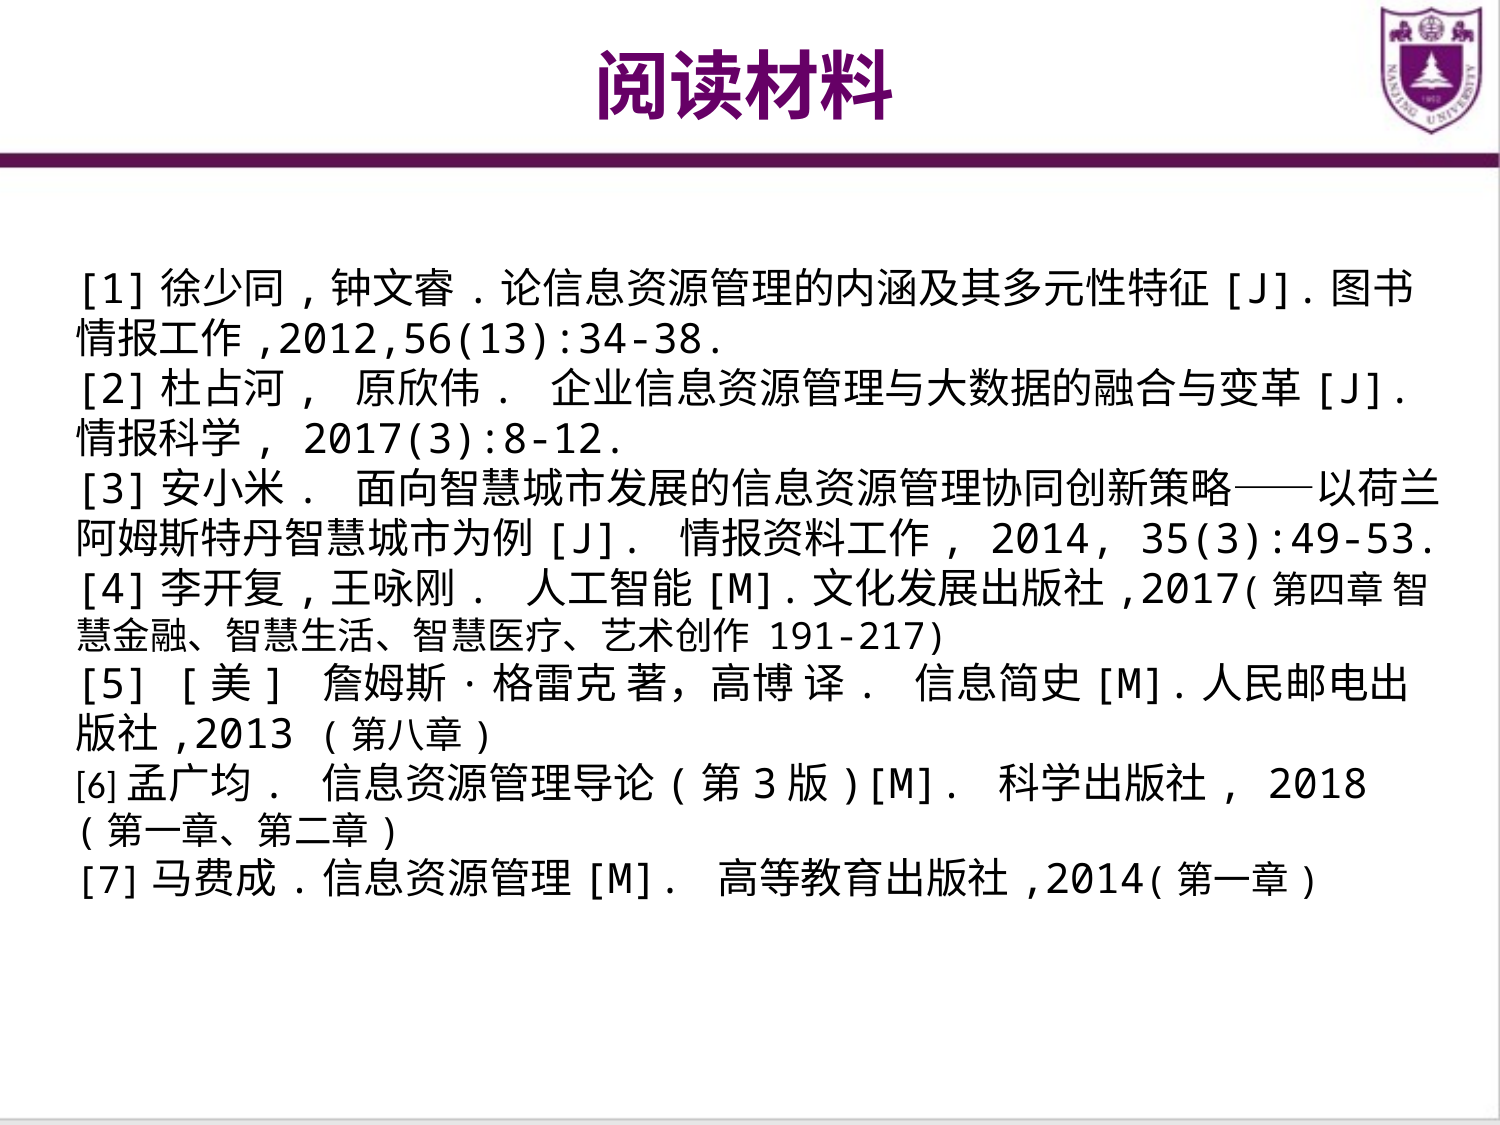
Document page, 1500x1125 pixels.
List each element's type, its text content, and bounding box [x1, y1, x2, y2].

text_box 阅读材料 [29, 30, 1459, 169]
picture [0, 0, 1500, 1125]
text_box [1]徐少同,钟文睿.论信息资源管理的内涵及其多元性特征[J].图书情报工作,2012,56(13):34-38. [2]杜占河, 原欣伟. 企业信息资源管理与大数据的融合与变革[J]. 情报科学, 2017(3):8-12. [3]安小米. 面向智慧城市发展的信息资源管理协同创新策略——以荷兰阿姆斯特丹智慧城市为例[J]. 情报资料工作, 2014, 35(3):49-53. [4]李开复,王咏刚. 人工智能[M].文化发展出版社,2017(第四章 智慧金融、智慧生活、智慧医疗、艺术创作 191-217) [5] [美] 詹姆斯·格雷克 著，高博 译. 信息简史[M].人民邮电出版社,2013 (第八章) [6]孟广均. 信息资源管理导论(第3版)[M]. 科学出版社, 2018 (第一章、第二章) [7]马费成.信息资源管理[M]. 高等教育出版社,2014(第一章) [60, 254, 1461, 910]
